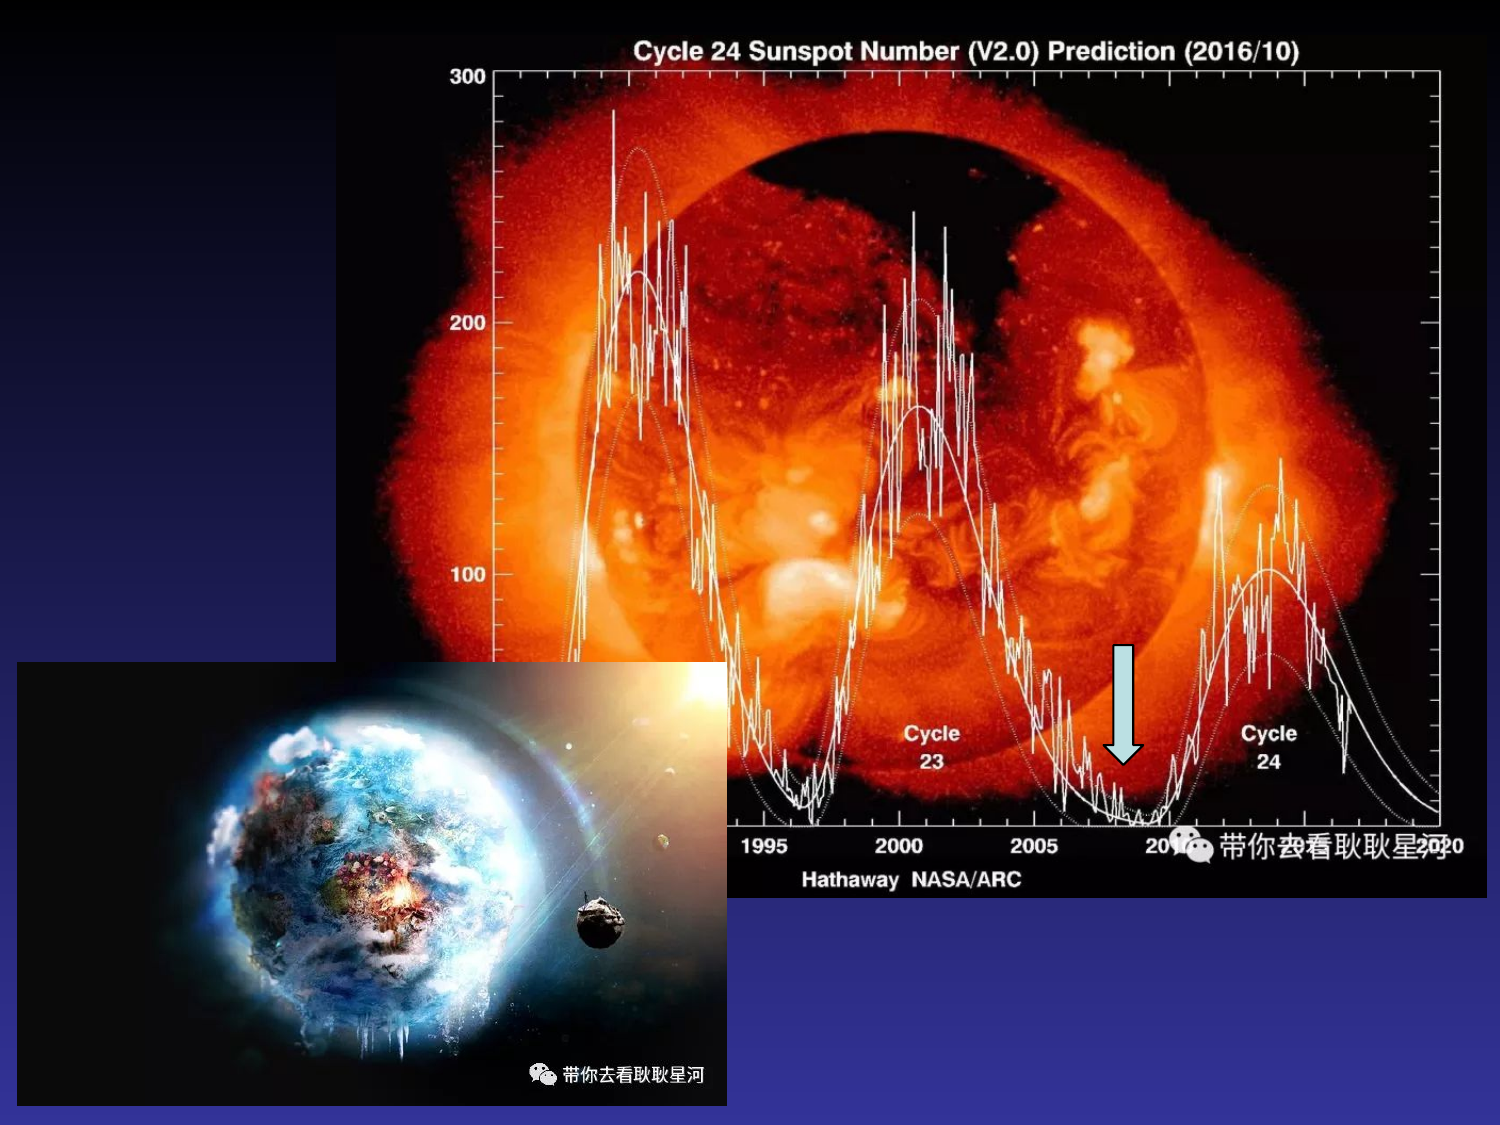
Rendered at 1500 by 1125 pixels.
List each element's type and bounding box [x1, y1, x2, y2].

list [336, 34, 1487, 898]
picture [17, 662, 727, 1106]
